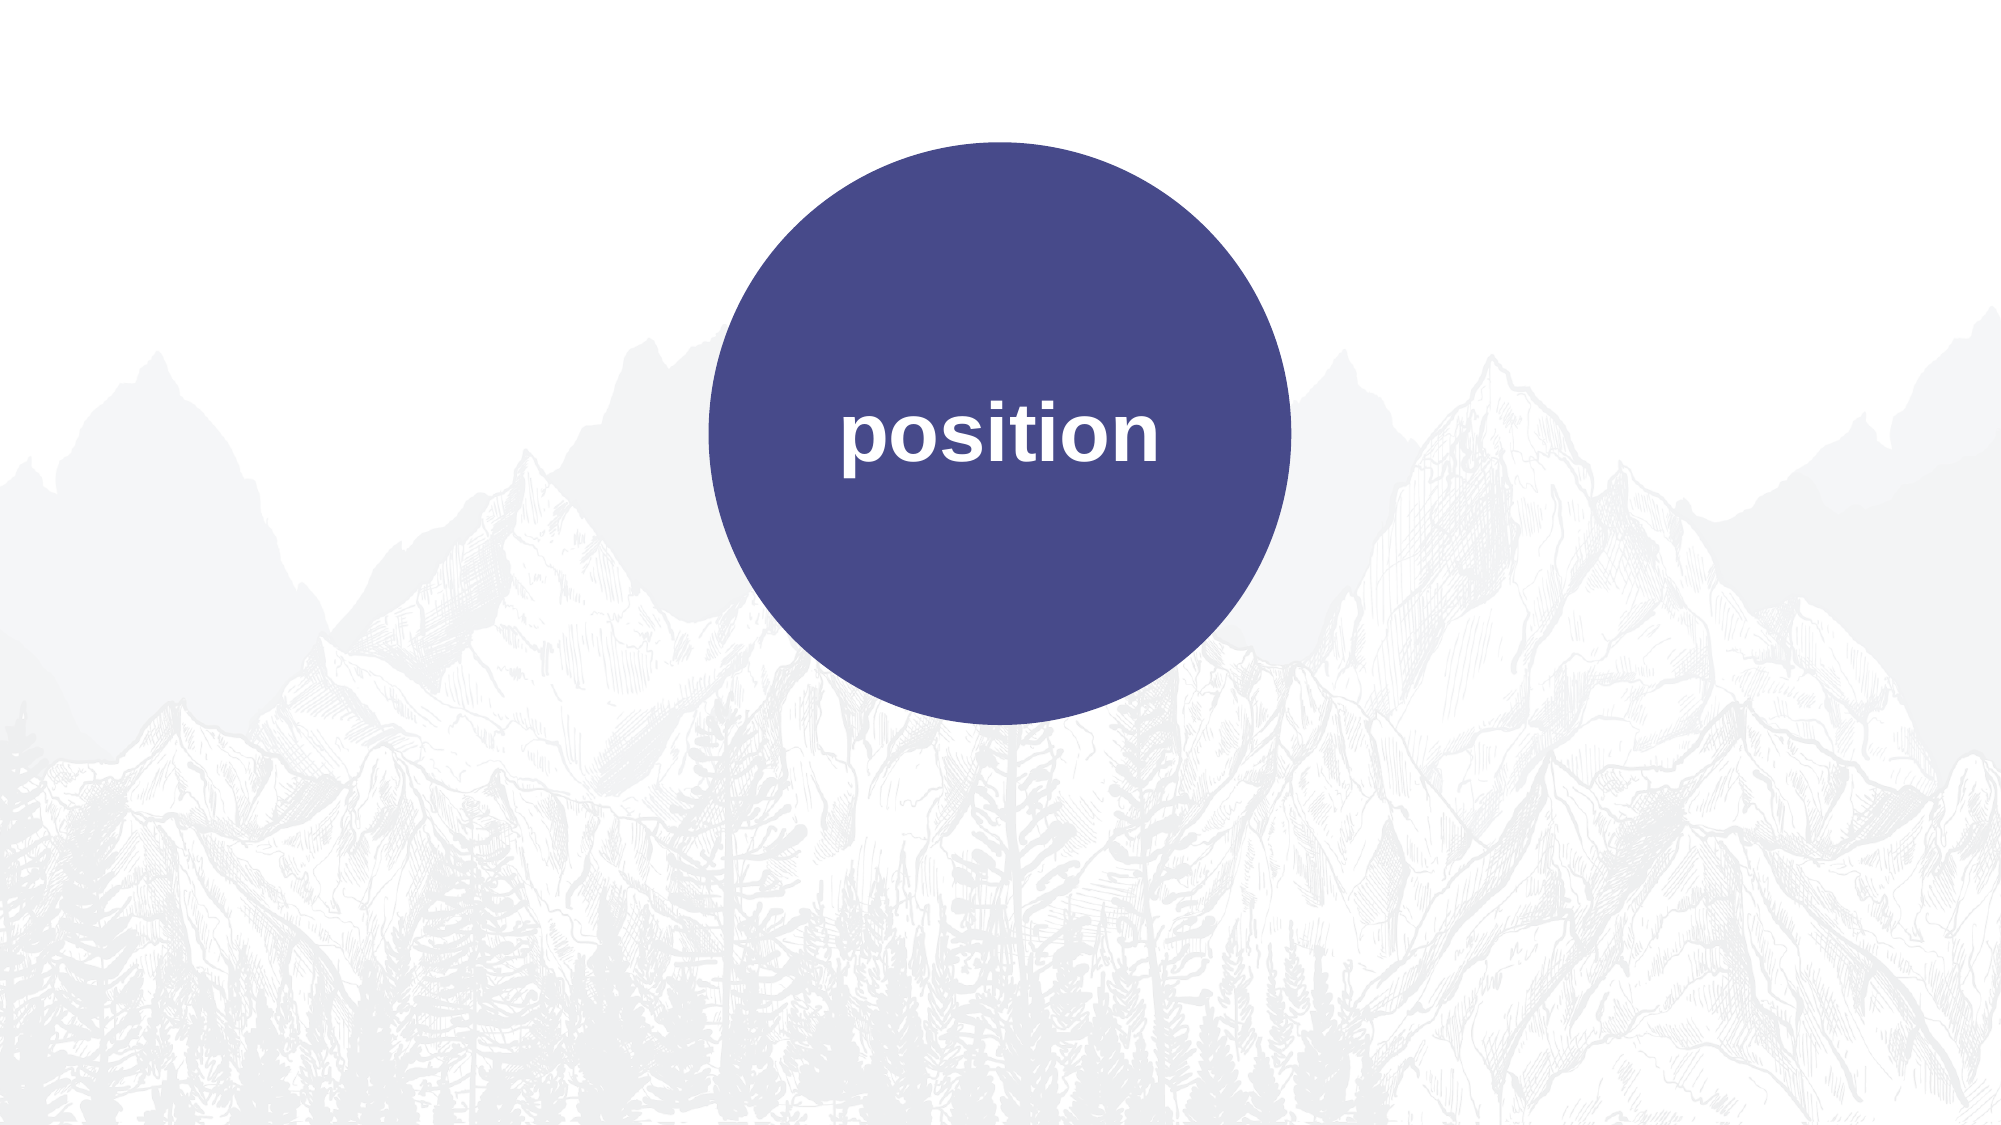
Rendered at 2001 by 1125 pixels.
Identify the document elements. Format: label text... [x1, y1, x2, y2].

text_box position [723, 362, 1277, 497]
